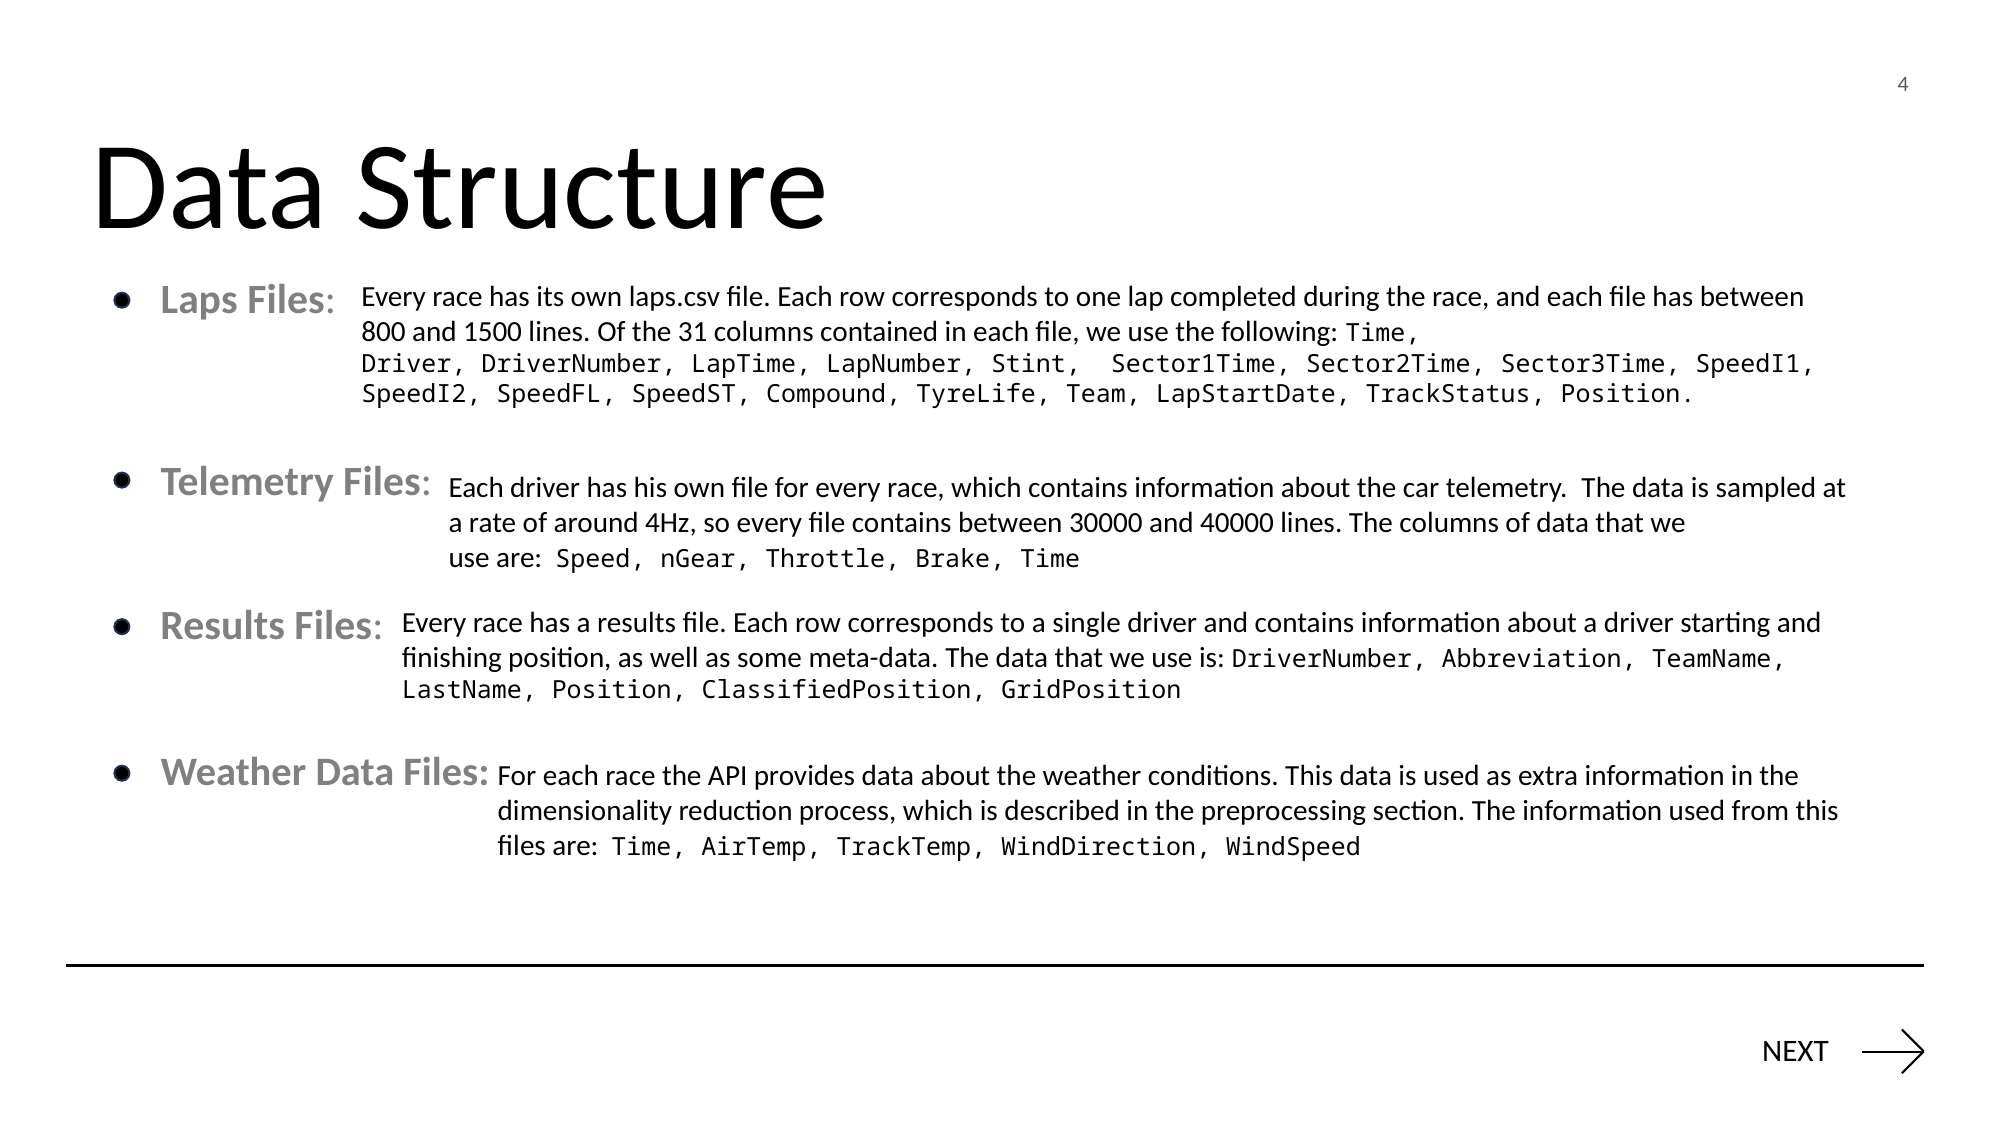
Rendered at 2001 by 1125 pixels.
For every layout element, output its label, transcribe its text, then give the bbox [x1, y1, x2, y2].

text_box For each race the API provides data about the weather conditions. This data is used as extra information in the dimensionality reduction process, which is described in the preprocessing section. The information used from this files are: Time, AirTemp, TrackTemp, WindDirection, WindSpeed [482, 748, 1887, 899]
text_box Every race has a results file. Each row corresponds to a single driver and contains information about a driver starting and finishing position, as well as some meta-data. The data that we use is: DriverNumber, Abbreviation, TeamName, LastName, Position, ClassifiedPosition, GridPosition [386, 595, 1887, 711]
list Laps Files: [145, 269, 346, 331]
list Results Files: [145, 596, 386, 658]
title Data Structure [76, 113, 1517, 281]
text_box Each driver has his own file for every race, which contains information about the car telemetry. The data is sampled at a rate of around 4Hz, so every file contains between 30000 and 40000 lines. The columns of data that we use are: Speed, nGear, Throttle, Brake, Time​ [433, 460, 1863, 581]
text_box [113, 764, 131, 782]
text_box [113, 291, 131, 309]
text_box Weather Data Files: [145, 742, 521, 805]
text_box [113, 618, 131, 636]
text_box [113, 471, 131, 489]
slide_number 4 [1862, 53, 1924, 113]
list Telemetry Files: [145, 451, 458, 513]
text_box Every race has its own laps.csv file. Each row corresponds to one lap completed during the race, and each file has between 800 and 1500 lines. Of the 31 columns contained in each file, we use the following: Time, Driver, DriverNumber, LapTime, LapNumber, Stint, Sector1Time, Sector2Time, Sector3Time, SpeedI1, SpeedI2, SpeedFL, SpeedST, Compound, TyreLife, Team, LapStartDate, TrackStatus, Position.​ [346, 269, 1893, 415]
